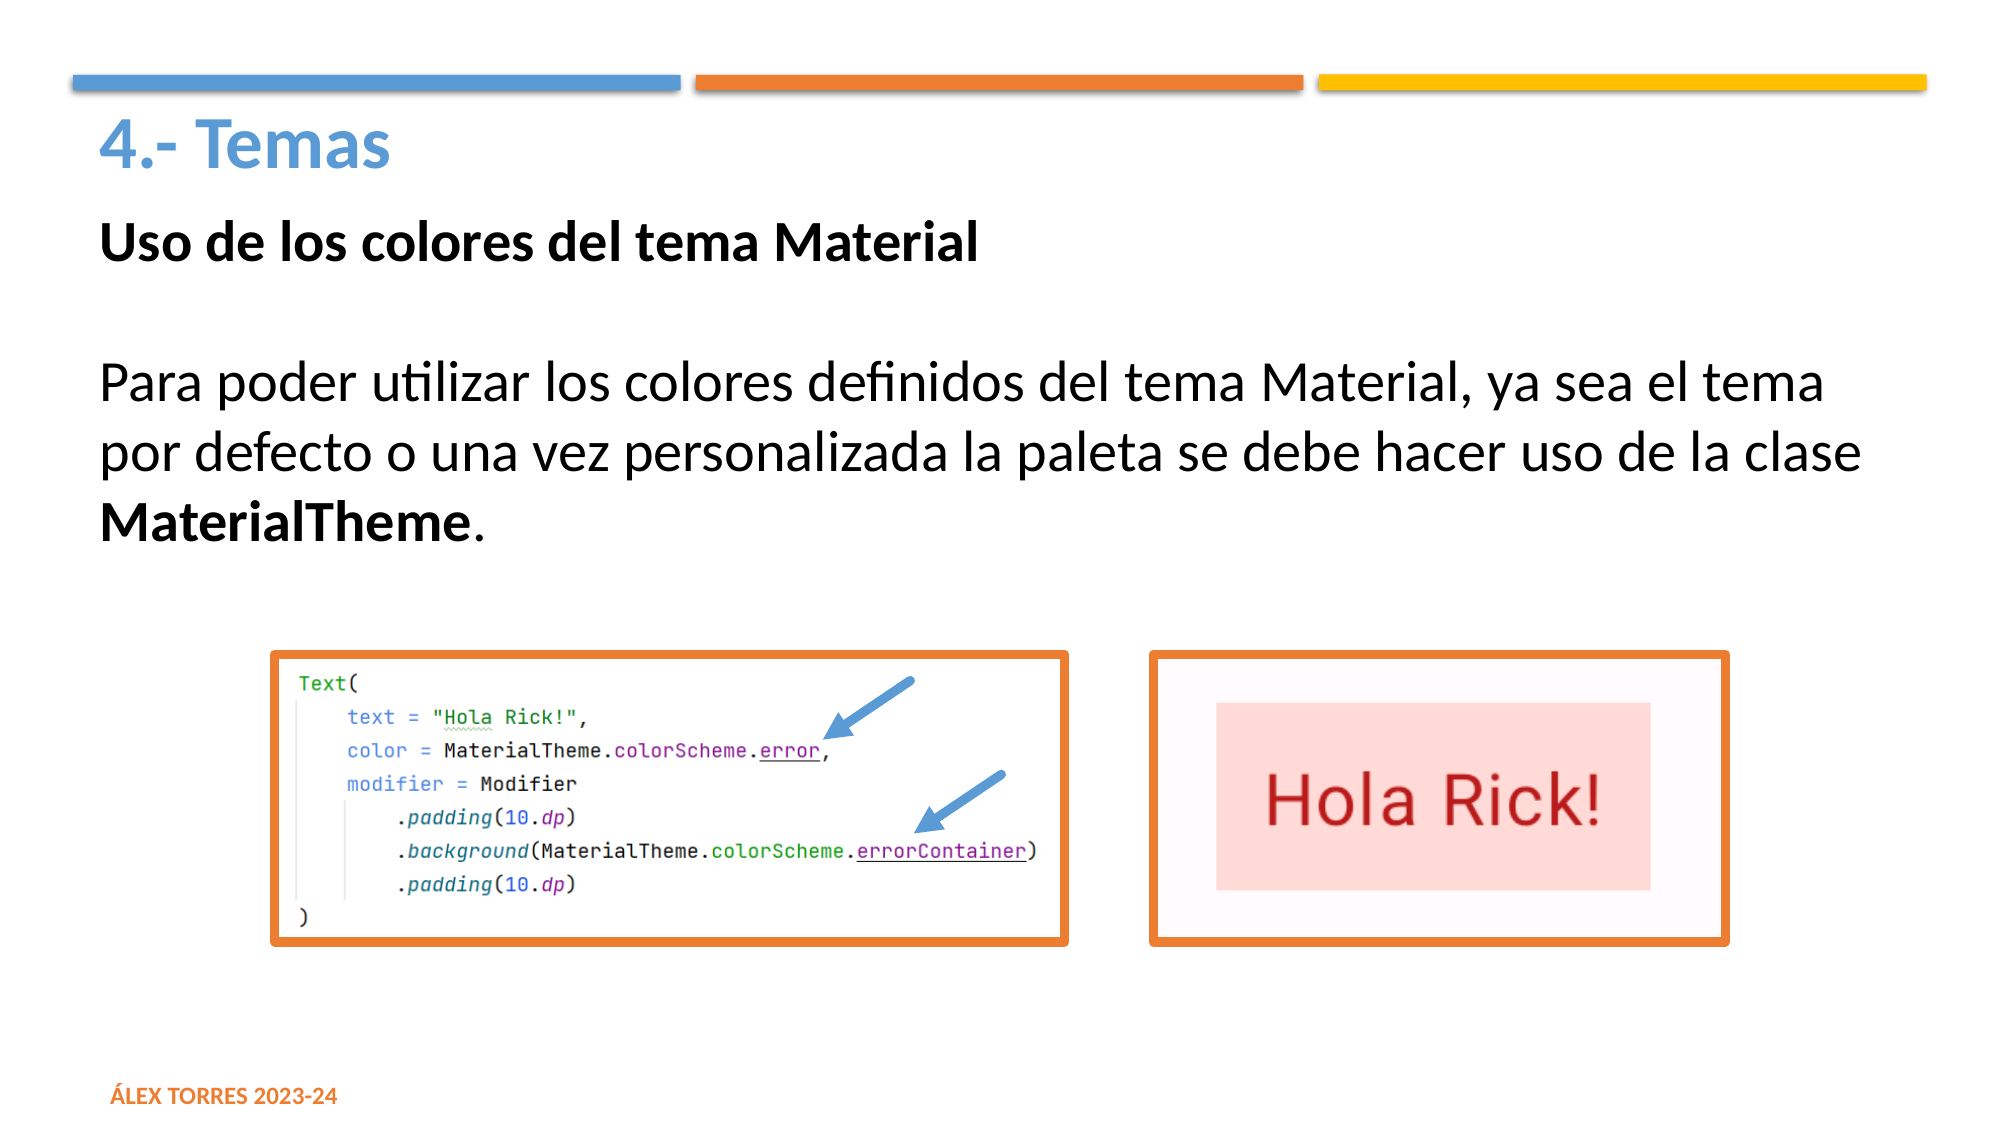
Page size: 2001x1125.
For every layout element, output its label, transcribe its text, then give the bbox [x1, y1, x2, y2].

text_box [913, 773, 1002, 834]
text_box Uso de los colores del tema Material Para poder utilizar los colores definidos del tema Material, ya sea el tema por defecto o una vez personalizada la paleta se debe hacer uso de la clase MaterialTheme. [85, 187, 1915, 1072]
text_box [822, 680, 911, 741]
text_box 4.- Temas [85, 78, 1915, 187]
picture [1157, 658, 1722, 938]
picture [278, 658, 1061, 938]
